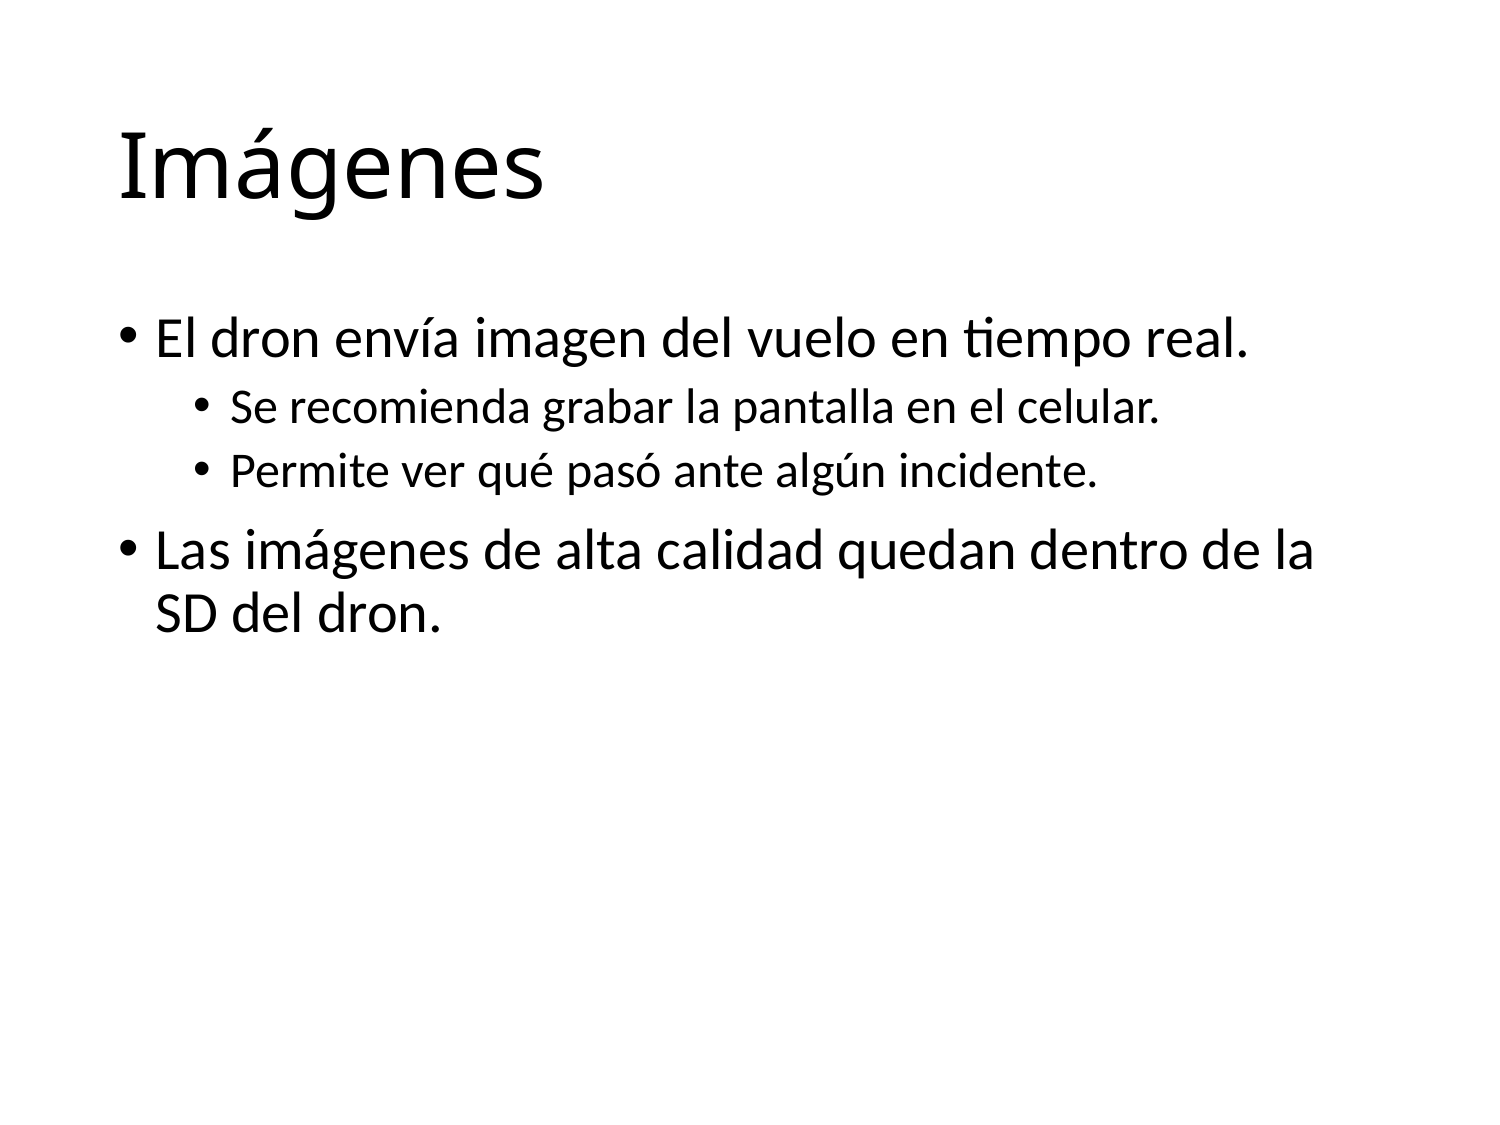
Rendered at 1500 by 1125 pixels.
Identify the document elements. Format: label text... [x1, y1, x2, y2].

title Imágenes [103, 59, 1397, 278]
list El dron envía imagen del vuelo en tiempo real. Se recomienda grabar la pantalla en el celular. Permite ver qué pasó ante algún incidente. Las imágenes de alta calidad quedan dentro de la SD del dron. [103, 299, 1397, 1014]
